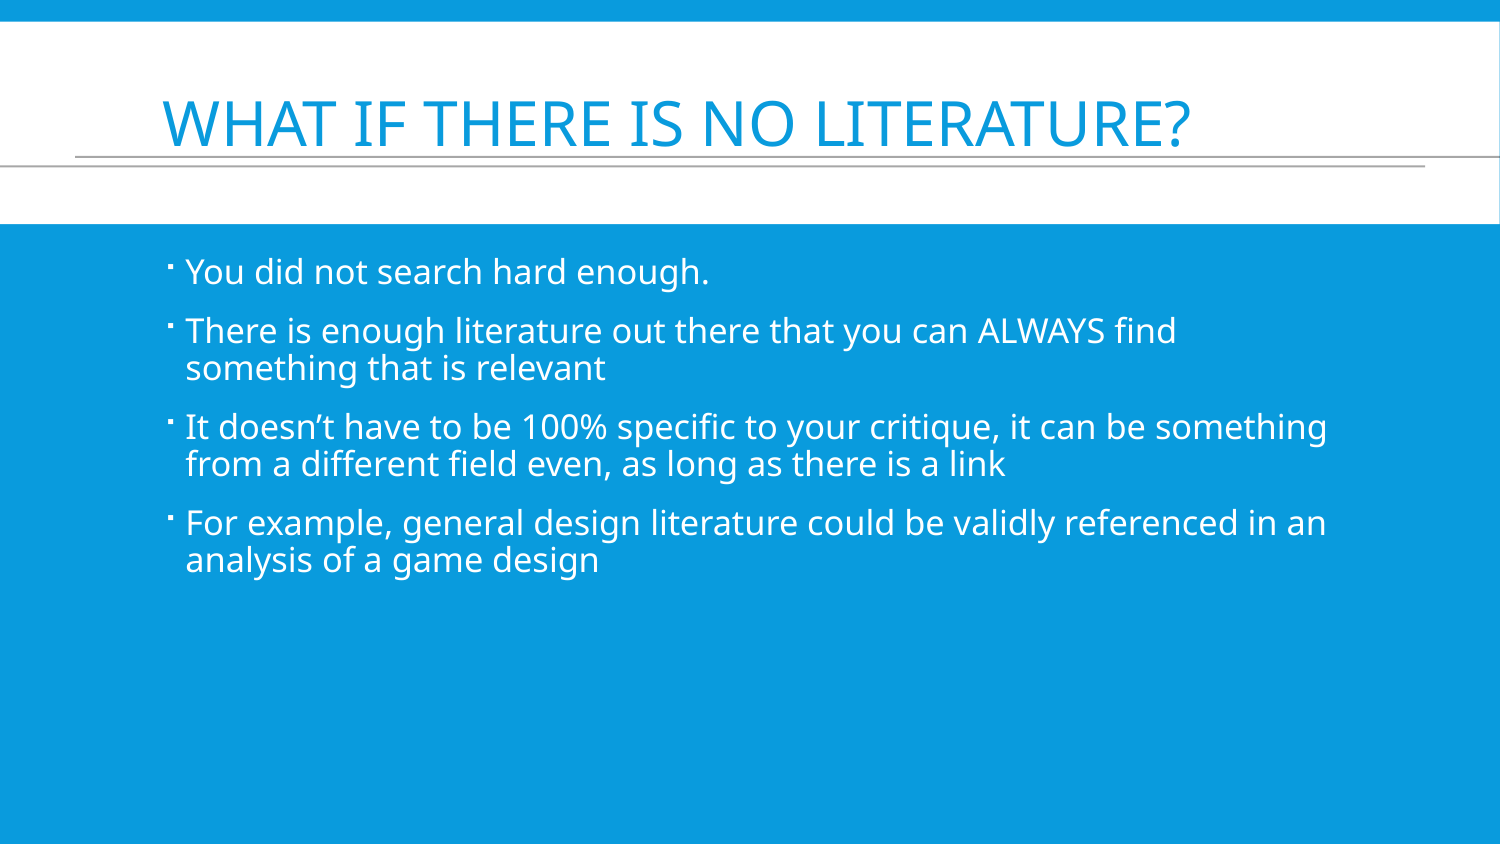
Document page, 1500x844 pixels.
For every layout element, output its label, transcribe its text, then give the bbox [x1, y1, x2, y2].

title What if there is no literature? [147, 34, 1352, 221]
list You did not search hard enough. There is enough literature out there that you can ALWAYS find something that is relevant It doesn’t have to be 100% specific to your critique, it can be something from a different field even, as long as there is a link For example, general design literature could be validly referenced in an analysis of a game design [147, 247, 1352, 765]
